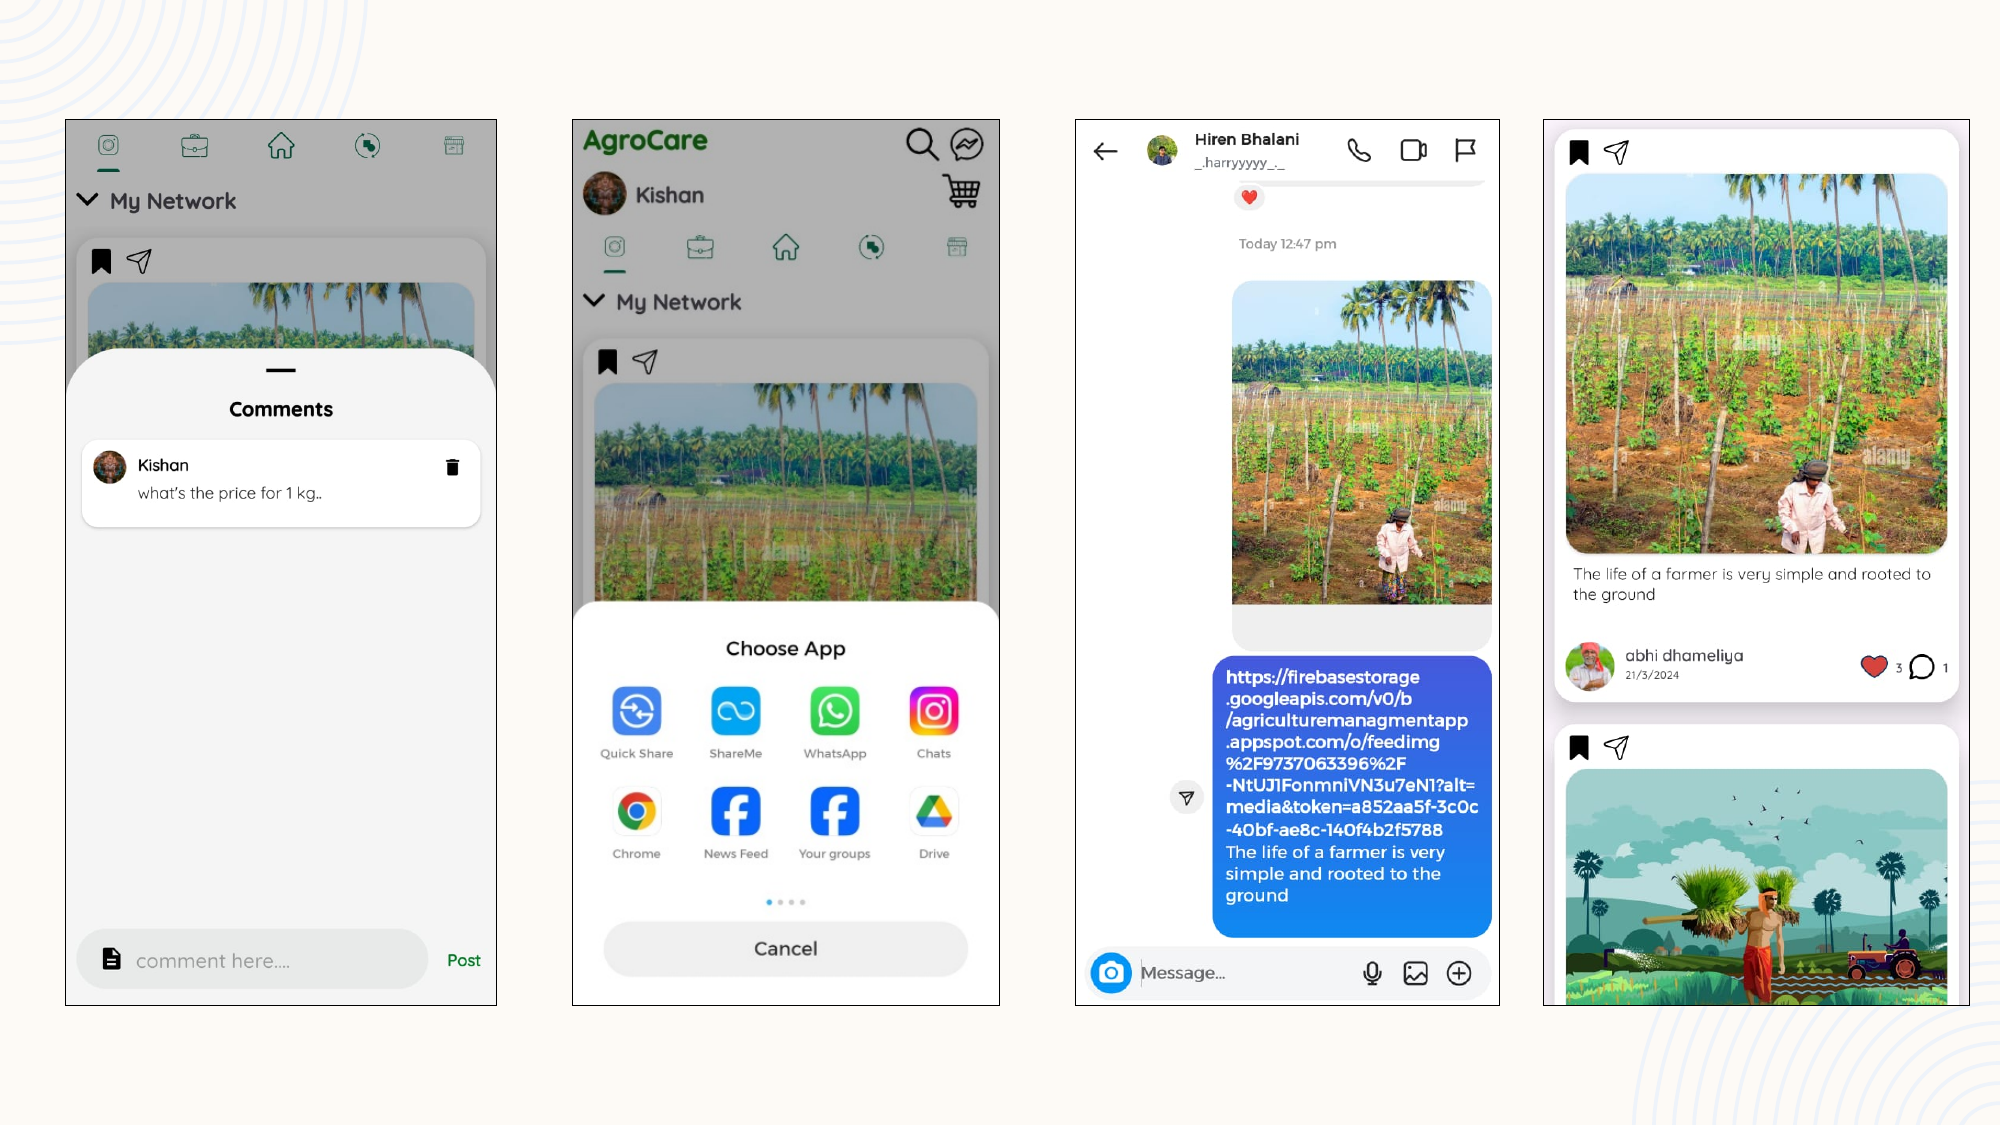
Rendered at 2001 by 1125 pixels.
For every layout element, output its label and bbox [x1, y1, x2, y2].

picture [1075, 119, 1500, 1006]
picture [572, 119, 1000, 1006]
picture [65, 119, 497, 1006]
picture [1543, 119, 1970, 1006]
